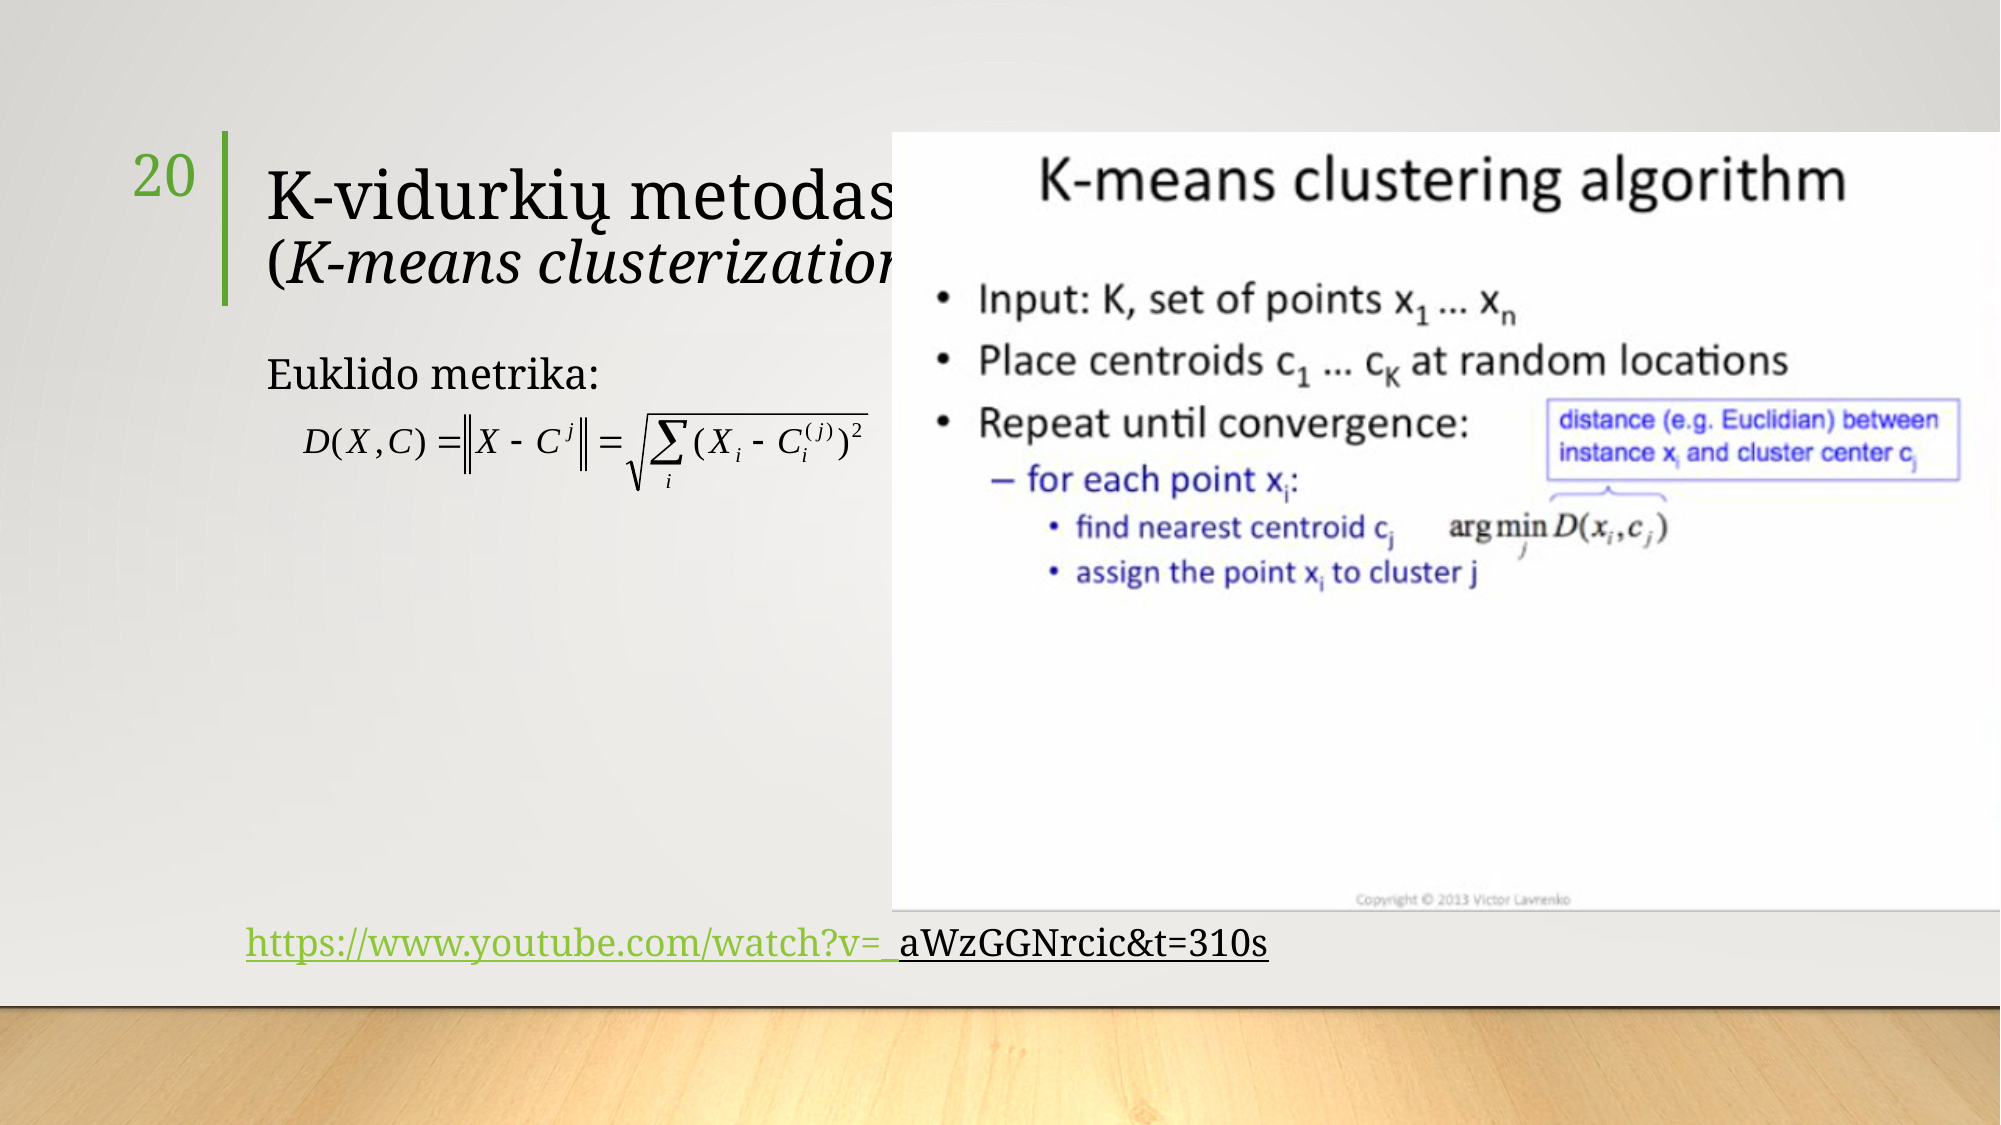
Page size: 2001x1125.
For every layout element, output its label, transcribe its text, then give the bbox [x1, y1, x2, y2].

text_box https://www.youtube.com/watch?v=_aWzGGNrcic&t=310s [230, 911, 1284, 978]
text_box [296, 404, 878, 499]
picture [891, 131, 2000, 913]
slide_number 20 [78, 131, 212, 254]
list Euklido metrika: [251, 330, 891, 897]
picture [0, 1006, 2000, 1125]
title K-vidurkių metodas (K-means clusterization) [251, 131, 891, 305]
